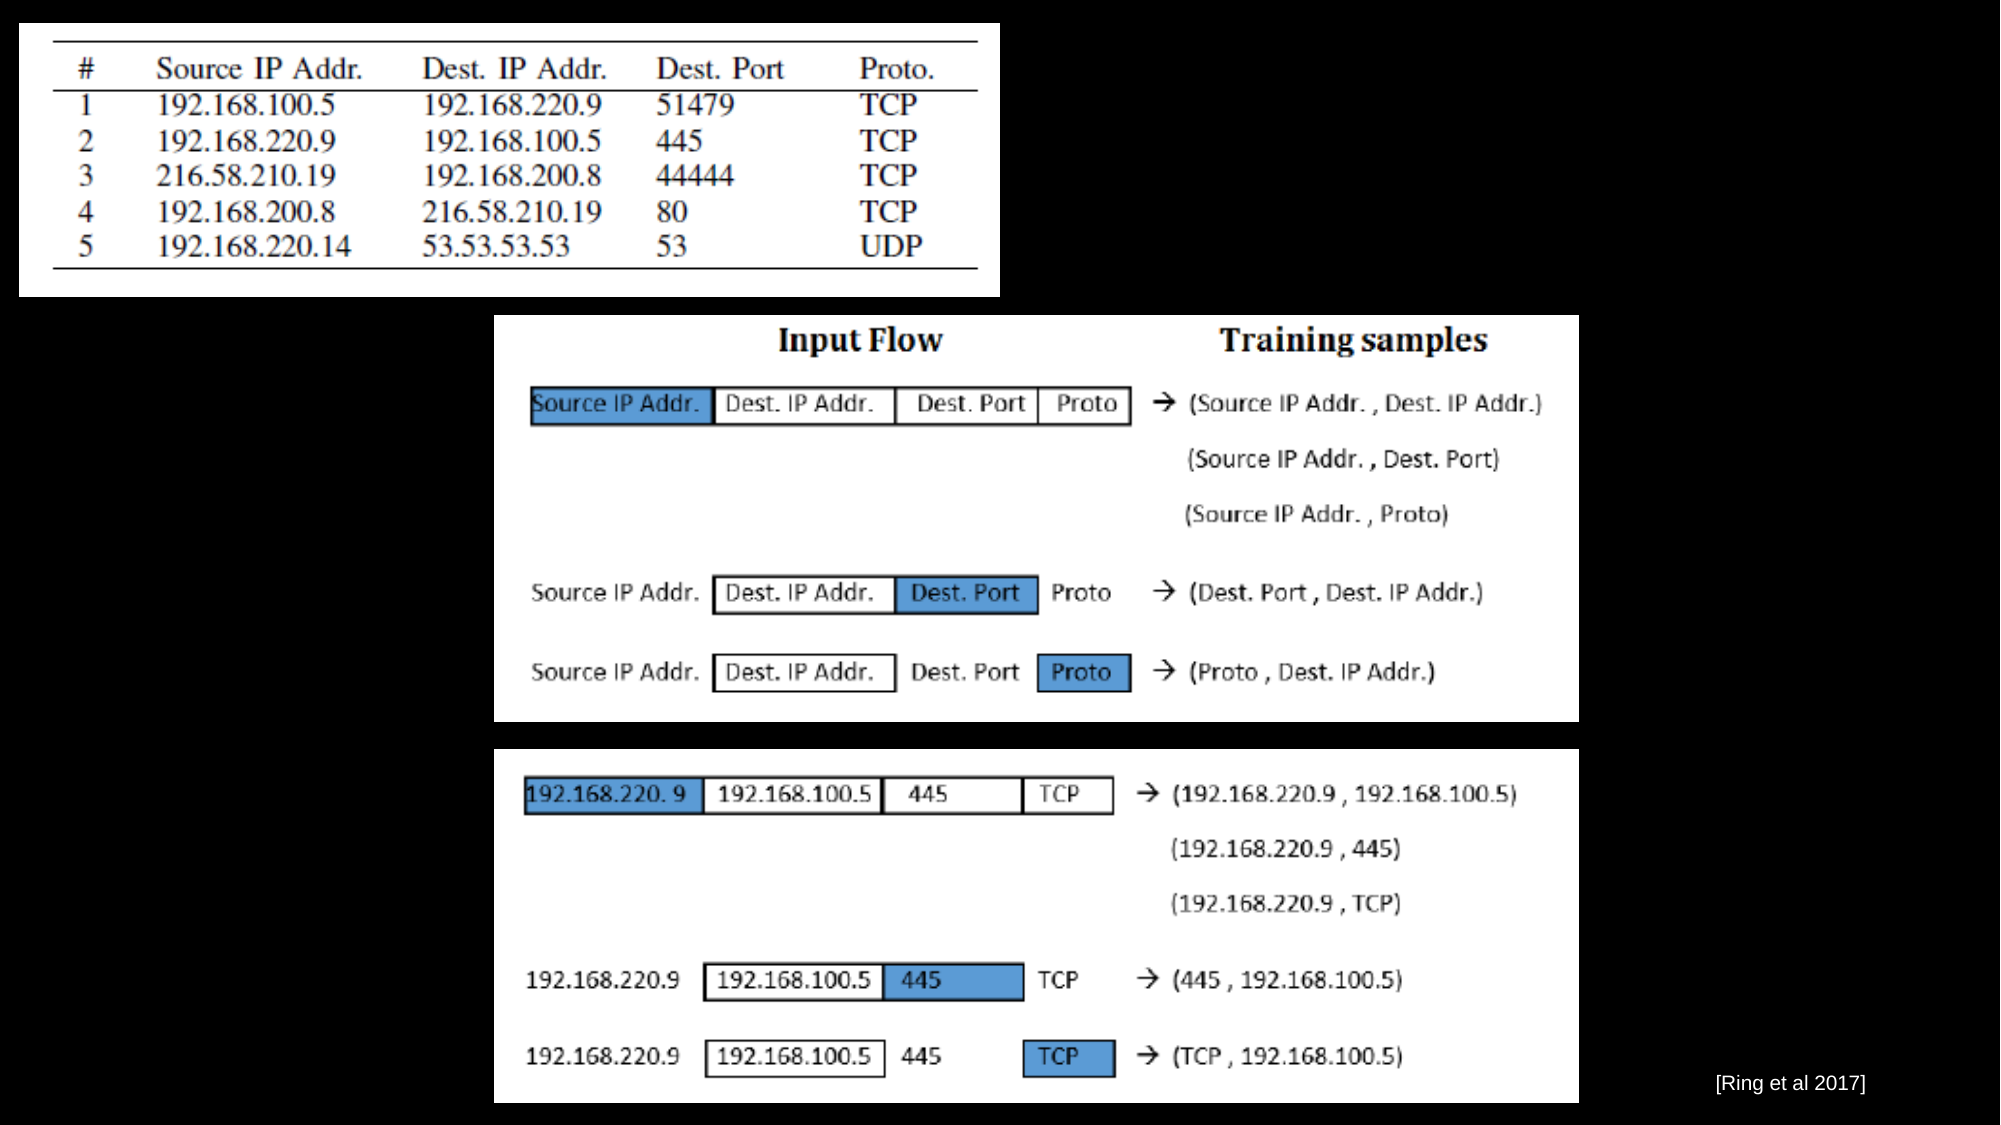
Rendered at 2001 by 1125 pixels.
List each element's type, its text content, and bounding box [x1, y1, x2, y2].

picture [493, 315, 1580, 722]
picture [19, 22, 1001, 297]
slide_number 53 [1853, 1019, 1974, 1106]
picture [493, 748, 1579, 1104]
text_box [Ring et al 2017] [1700, 1062, 1956, 1103]
